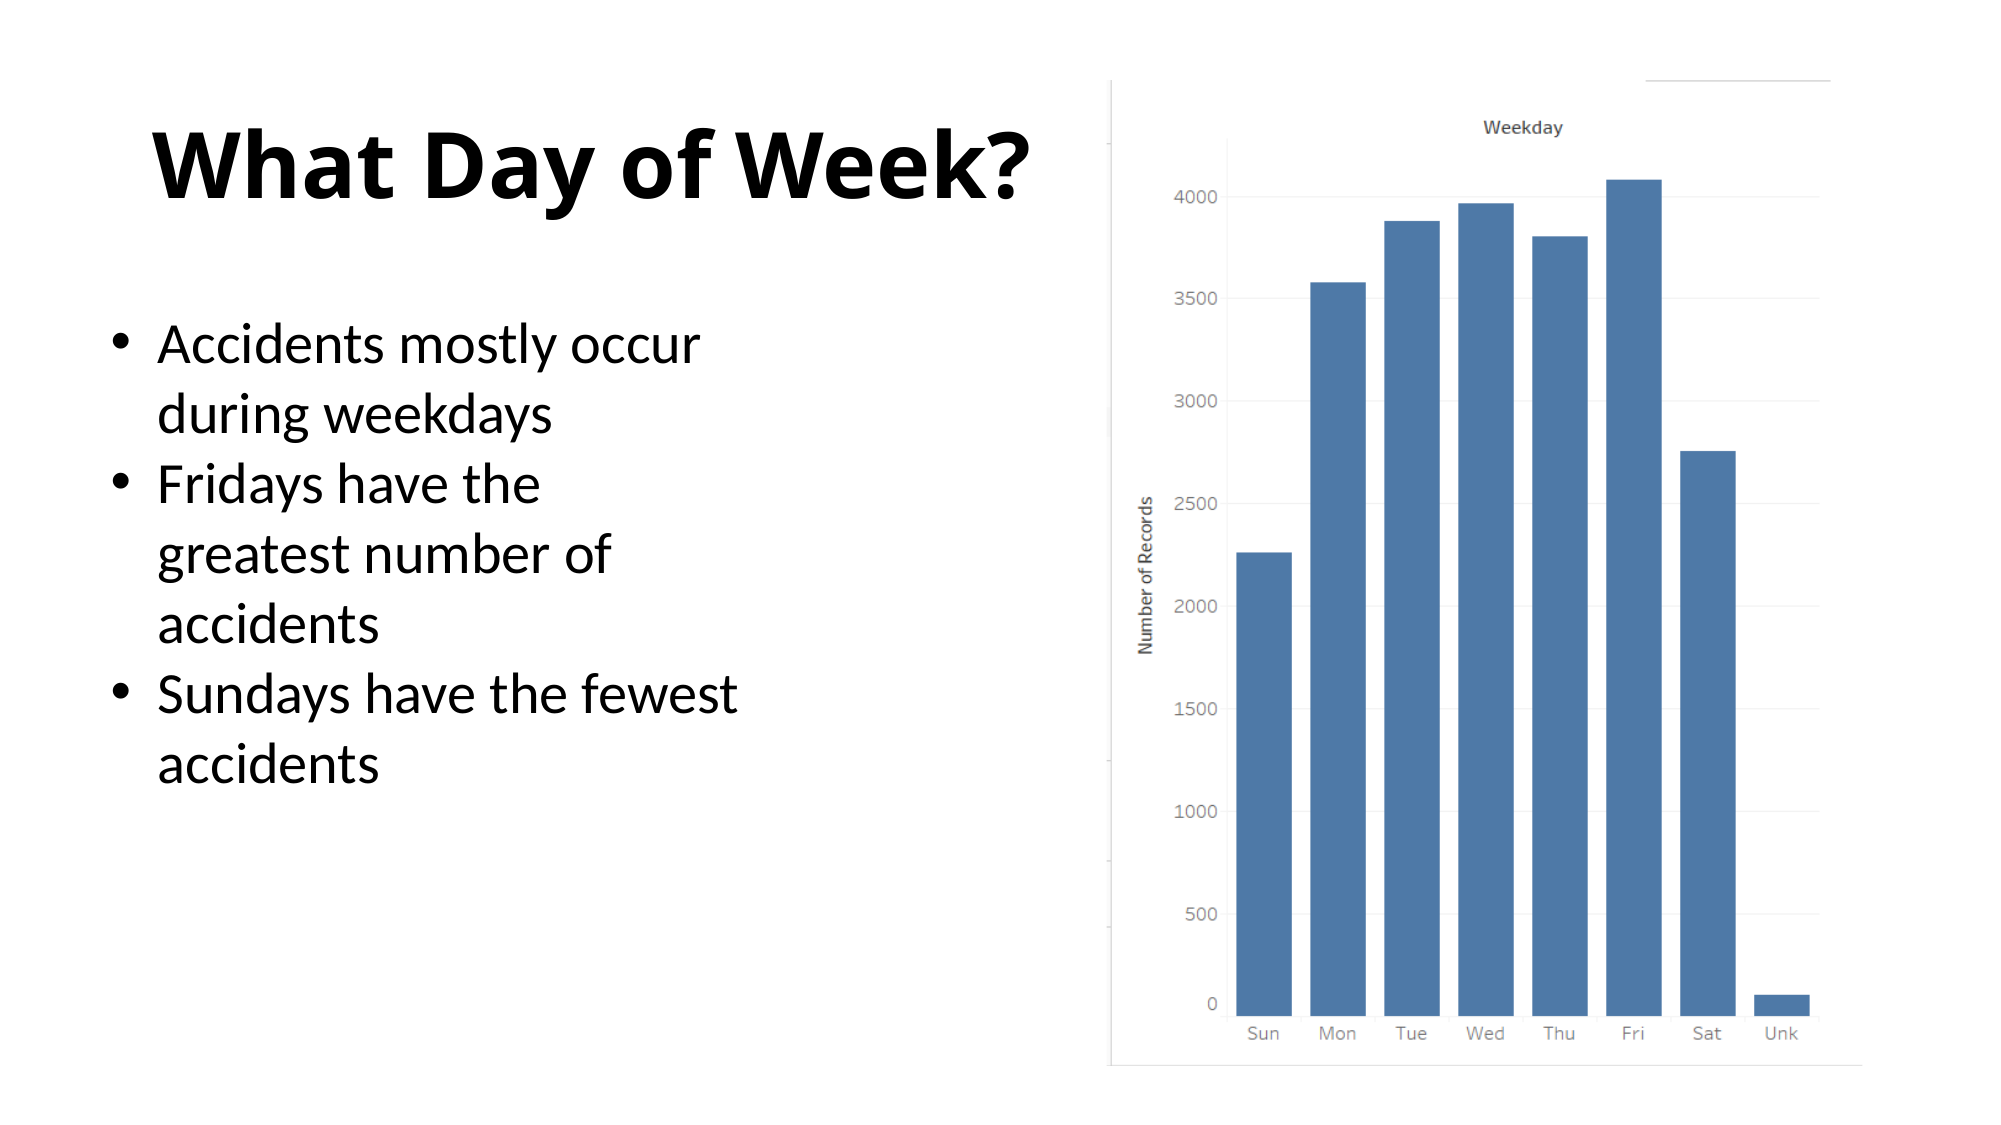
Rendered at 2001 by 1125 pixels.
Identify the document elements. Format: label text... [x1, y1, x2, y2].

picture [1106, 80, 1863, 1066]
title What Day of Week? [137, 59, 1863, 278]
text_box Accidents mostly occur during weekdays Fridays have the greatest number of accidents Sundays have the fewest accidents [95, 297, 758, 848]
